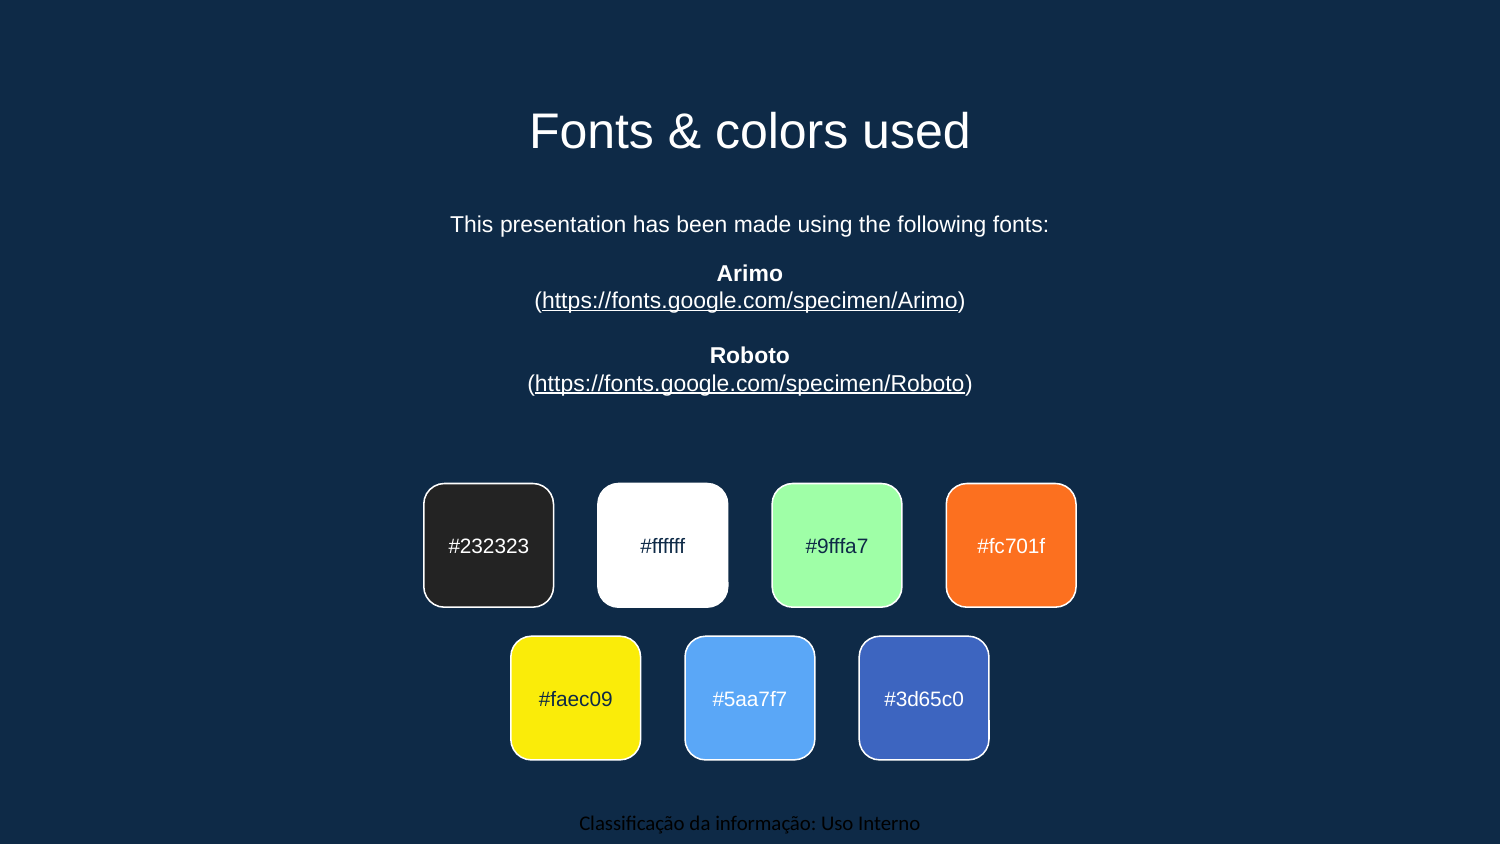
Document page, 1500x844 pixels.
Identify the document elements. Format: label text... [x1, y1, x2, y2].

text_box #fc701f [946, 509, 1077, 582]
text_box [946, 582, 1077, 608]
text_box This presentation has been made using the following fonts: Arimo (https://fonts.google.com/specimen/Arimo) Roboto (https://fonts.google.com/specimen/Roboto) [118, 194, 1382, 436]
text_box #ffffff [597, 509, 728, 582]
text_box [423, 582, 554, 608]
text_box #5aa7f7 [685, 661, 815, 735]
text_box [859, 735, 989, 760]
title Fonts & colors used [118, 83, 1382, 163]
text_box [772, 582, 902, 608]
text_box [772, 483, 902, 509]
text_box [859, 636, 989, 661]
text_box [685, 735, 815, 760]
text_box [597, 483, 728, 509]
text_box [597, 582, 728, 608]
text_box [946, 483, 1077, 509]
text_box [510, 735, 641, 760]
text_box #faec09 [510, 661, 641, 735]
text_box [685, 636, 815, 661]
text_box #9fffa7 [772, 509, 902, 582]
text_box #3d65c0 [859, 661, 989, 735]
text_box [510, 636, 641, 661]
text_box [423, 483, 554, 509]
text_box #232323 [423, 509, 554, 582]
